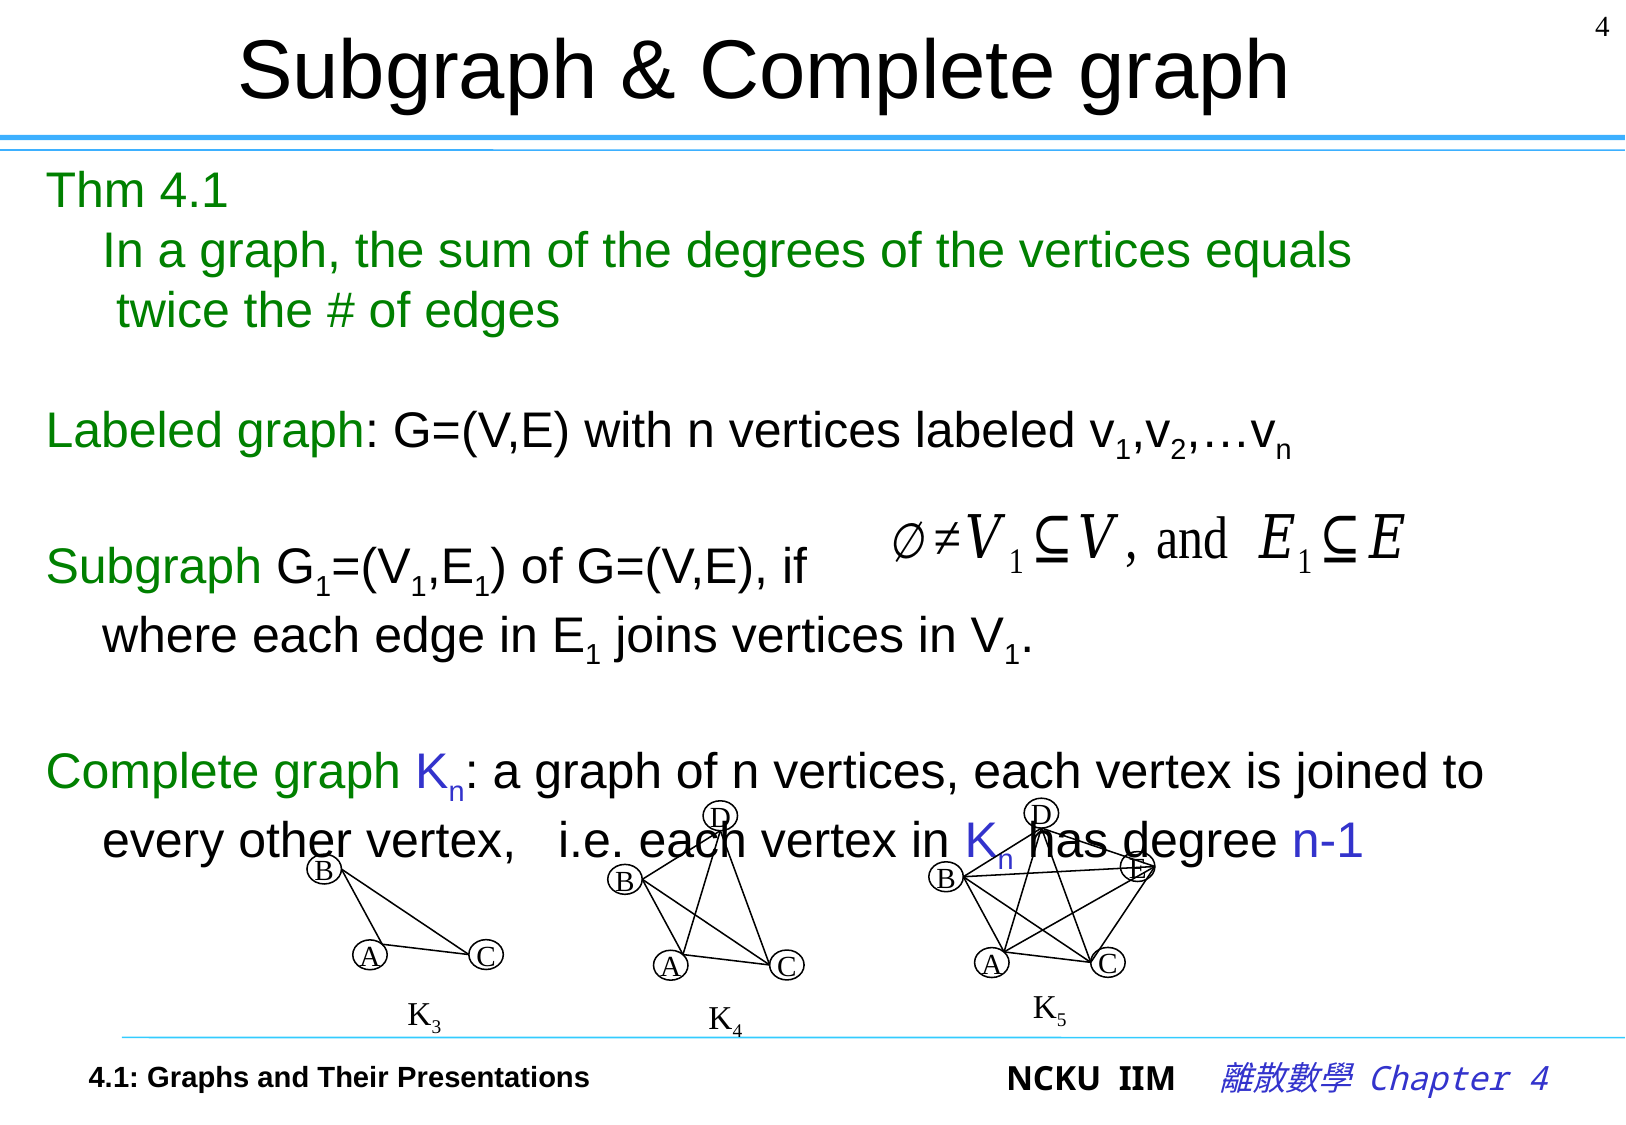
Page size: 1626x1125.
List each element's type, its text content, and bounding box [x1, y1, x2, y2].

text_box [306, 853, 504, 1040]
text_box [928, 797, 1156, 1034]
slide_number 4 [1490, 0, 1625, 75]
text_box 4.1: Graphs and Their Presentations [73, 1051, 606, 1101]
title Subgraph & Complete graph [39, 0, 1490, 130]
list Thm 4.1 In a graph, the sum of the degrees of the vertices equals twice the # of edges Labeled graph: G=(V,E) with n vertices labeled v1,v2,…vn Subgraph G1=(V1,E1) of G=(V,E), if where each edge in E1 joins vertices in V1. Complete graph Kn: a graph of n vertices, each vertex is joined to every other vertex, i.e. each vertex in Kn has degree n-1 [30, 149, 1591, 1038]
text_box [607, 800, 805, 1045]
